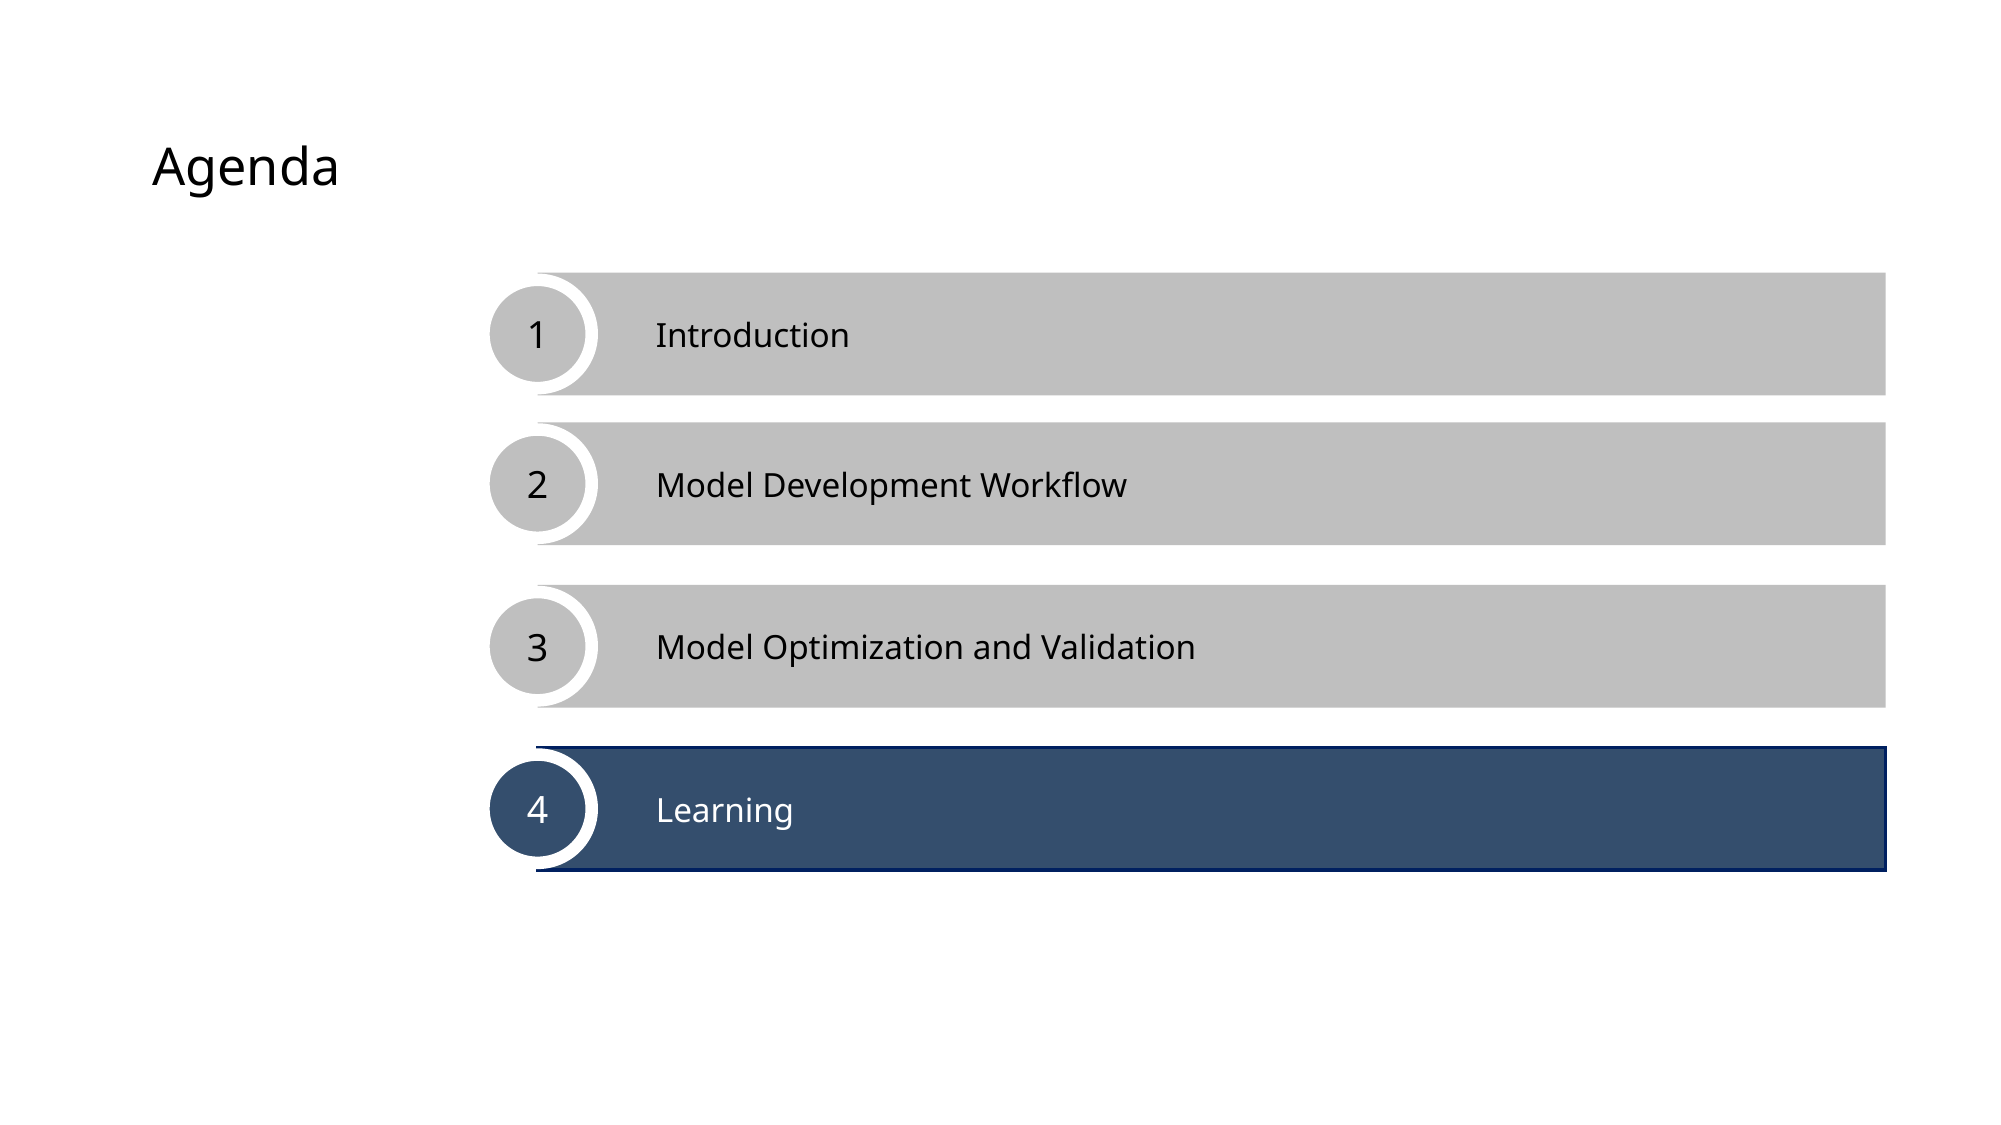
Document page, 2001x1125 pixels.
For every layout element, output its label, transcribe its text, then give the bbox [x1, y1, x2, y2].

text_box Model Optimization and Validation [536, 583, 1887, 709]
text_box 2 [481, 427, 594, 540]
text_box 1 [481, 278, 594, 390]
text_box Model Development Workflow [536, 421, 1887, 547]
title Agenda [137, 59, 1863, 278]
text_box 4 [481, 752, 594, 865]
text_box Learning [536, 746, 1887, 872]
text_box Introduction [536, 271, 1887, 397]
text_box 3 [481, 590, 594, 702]
